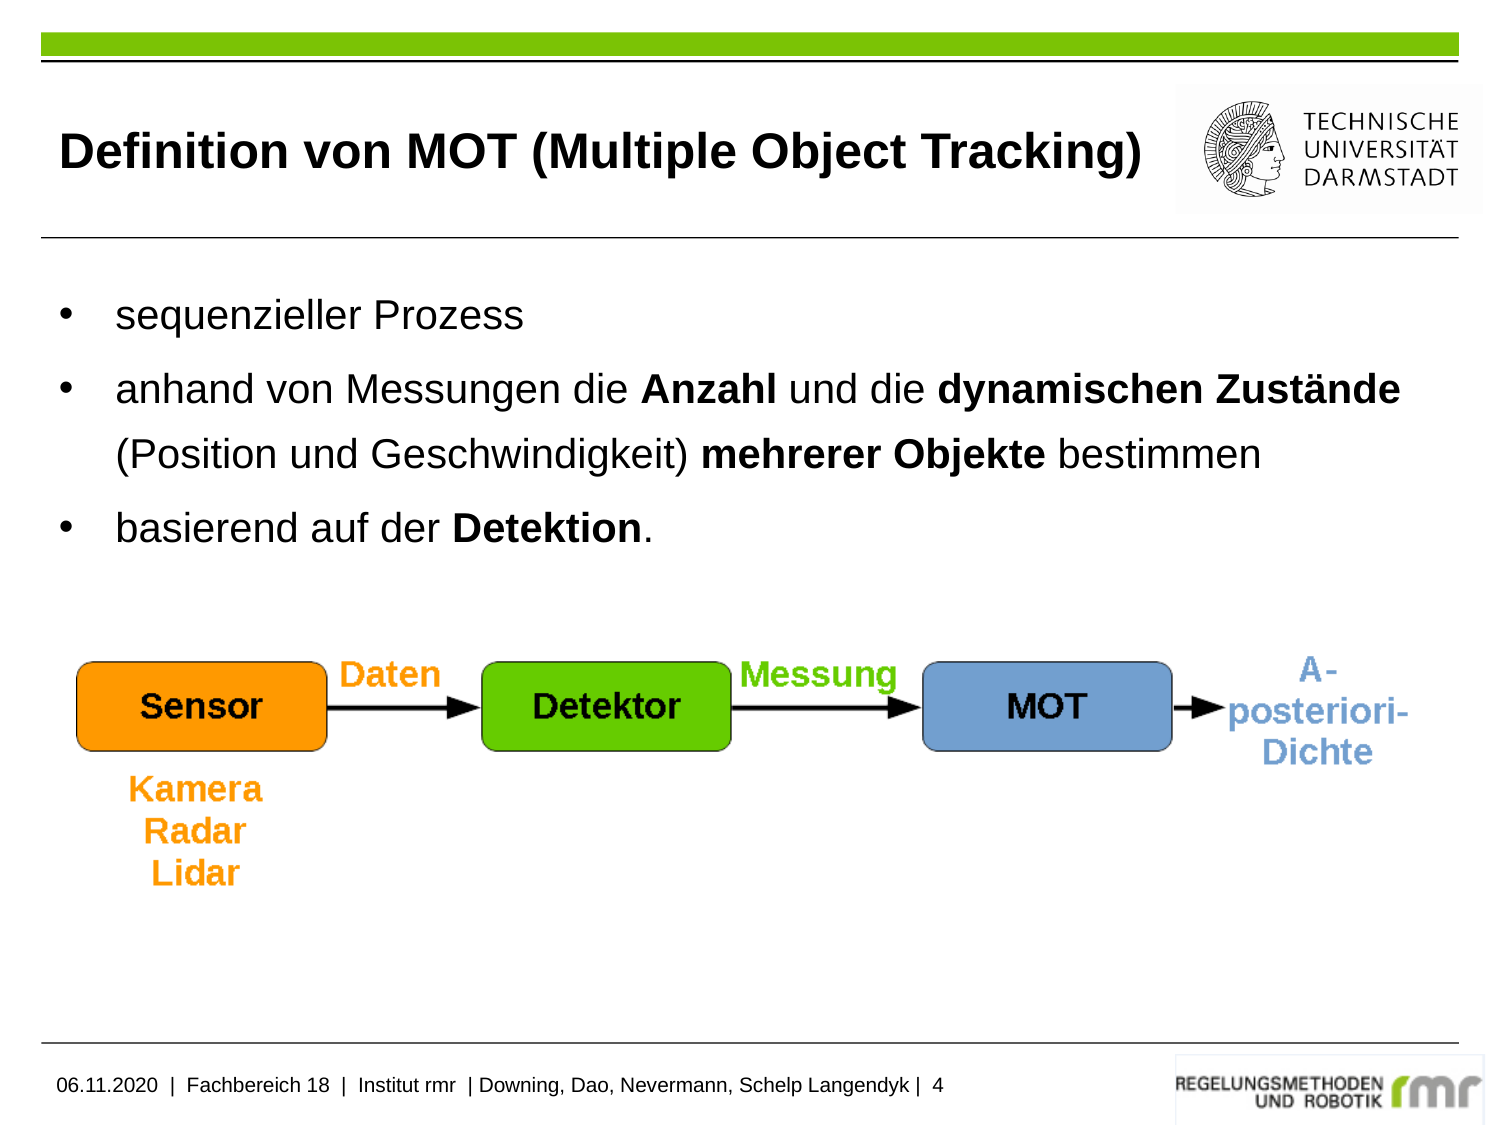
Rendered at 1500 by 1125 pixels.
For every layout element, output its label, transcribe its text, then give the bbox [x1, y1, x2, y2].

picture [76, 613, 1418, 907]
title Definition von MOT (Multiple Object Tracking) [58, 79, 1149, 218]
list sequenzieller Prozess anhand von Messungen die Anzahl und die dynamischen Zustände (Position und Geschwindigkeit) mehrerer Objekte bestimmen basierend auf der Detektion. [58, 265, 1436, 1001]
picture [1175, 84, 1483, 214]
picture [1175, 1054, 1486, 1125]
